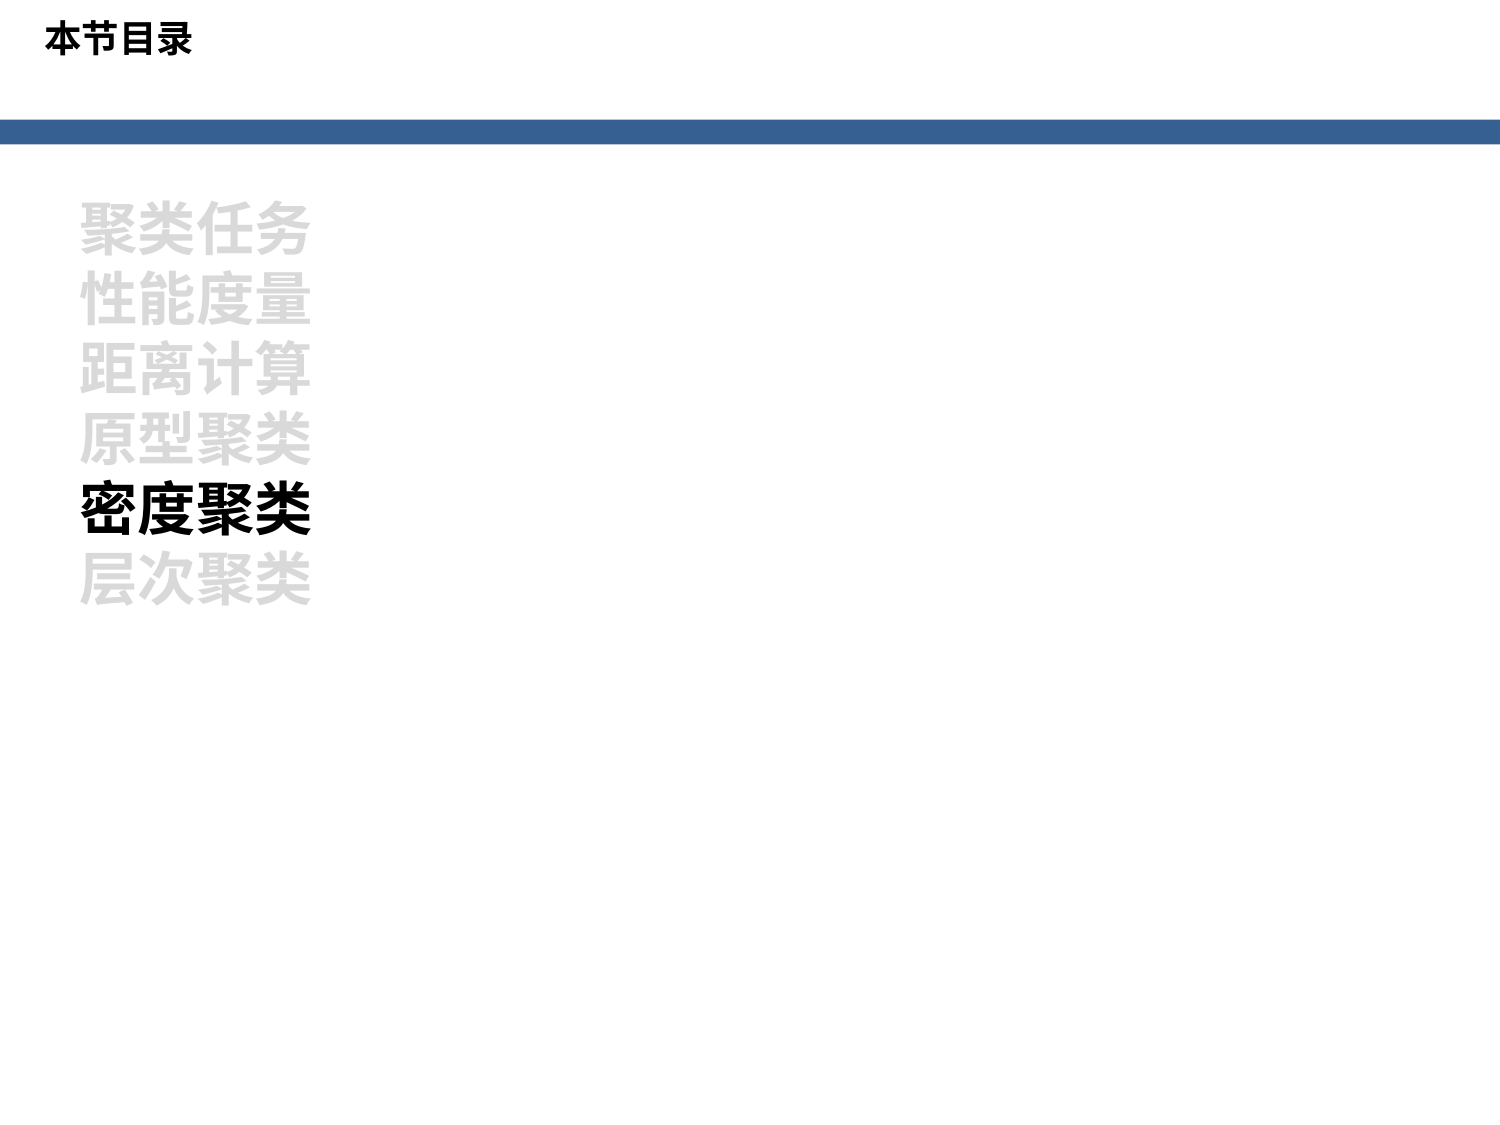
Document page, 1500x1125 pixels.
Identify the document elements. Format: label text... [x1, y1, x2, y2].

subtitle 聚类任务 性能度量 距离计算 原型聚类 密度聚类 层次聚类 [64, 184, 1436, 1047]
title 本节目录 [29, 7, 1305, 91]
